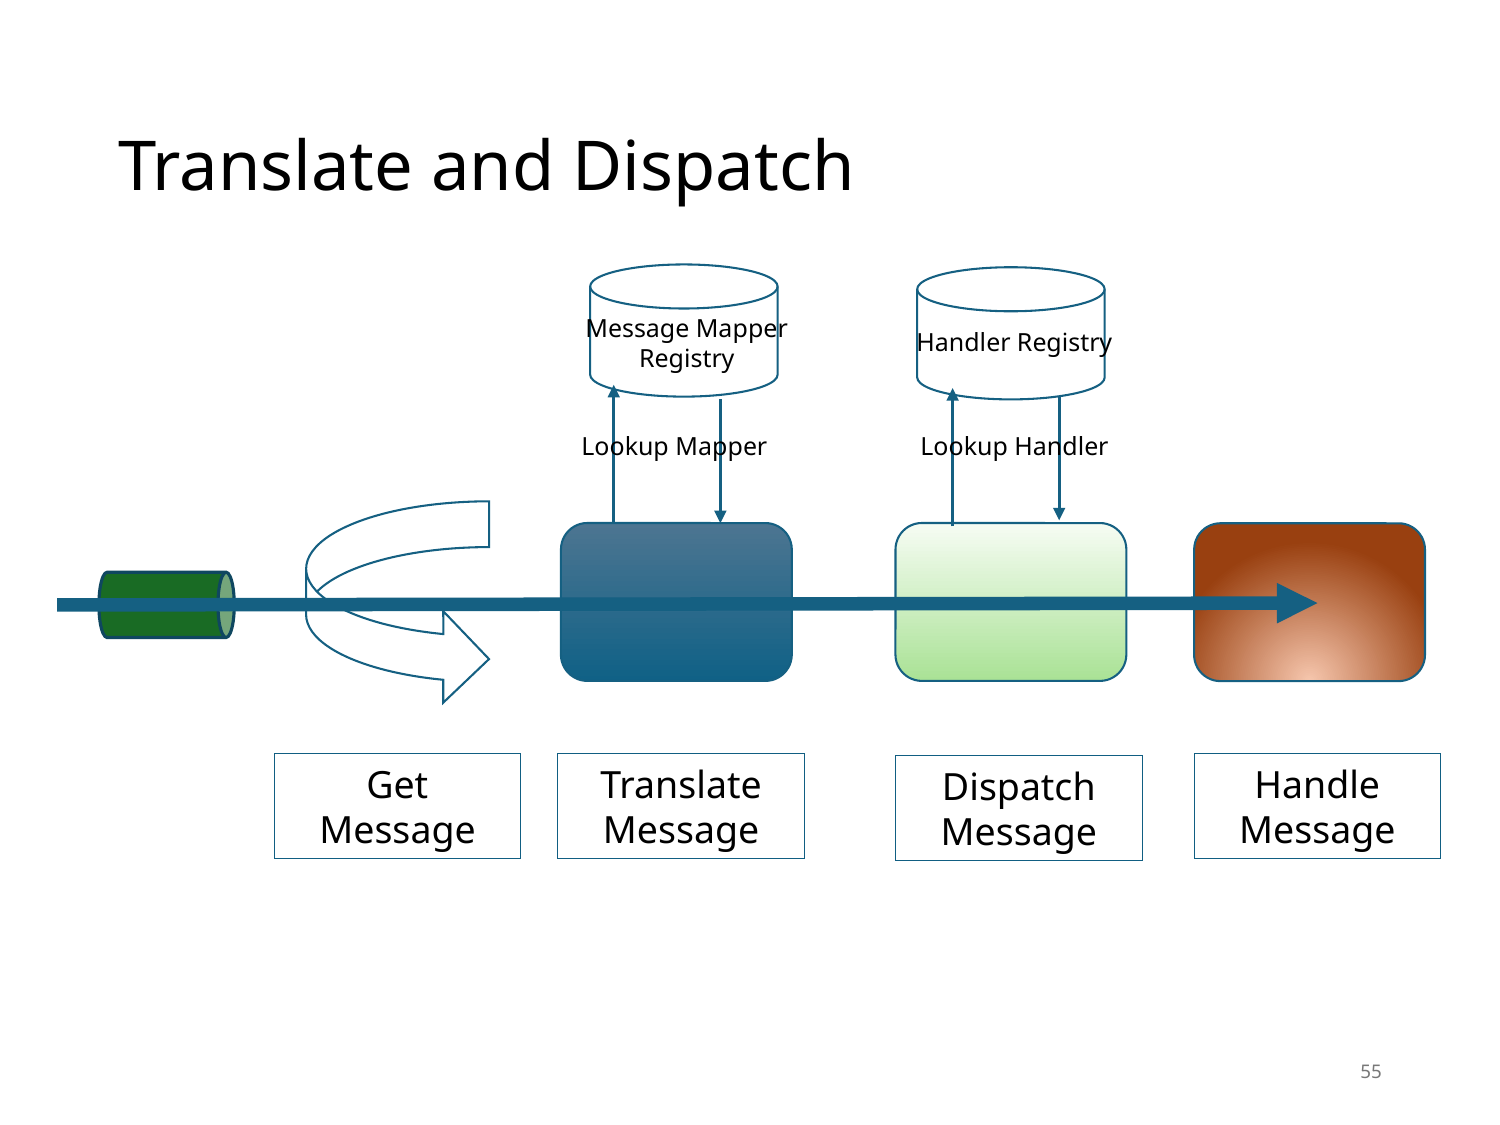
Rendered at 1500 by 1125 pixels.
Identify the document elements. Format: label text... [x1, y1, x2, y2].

text_box [592, 381, 776, 398]
text_box [916, 266, 1106, 319]
text_box [589, 263, 779, 305]
text_box Lookup Mapper [721, 423, 794, 469]
text_box Message Mapper Registry [567, 305, 806, 381]
text_box Handler Registry [895, 319, 1134, 365]
text_box Dispatch Message [895, 755, 1143, 861]
title Translate and Dispatch [103, 59, 1397, 278]
text_box [97, 570, 236, 598]
text_box [559, 521, 793, 597]
text_box [1193, 522, 1427, 683]
text_box [305, 500, 491, 597]
text_box [894, 611, 1128, 682]
text_box Lookup Mapper [615, 423, 719, 469]
text_box Lookup Handler [1060, 422, 1134, 468]
text_box [916, 365, 1106, 401]
text_box Get Message [274, 753, 521, 859]
text_box [894, 521, 1128, 596]
text_box Lookup Handler [954, 422, 1058, 468]
text_box Lookup Mapper [555, 423, 613, 469]
text_box [559, 611, 793, 682]
text_box Translate Message [557, 753, 805, 859]
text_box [56, 602, 1318, 606]
text_box [305, 612, 491, 706]
text_box Handle Message [1194, 753, 1441, 859]
text_box [97, 612, 236, 640]
text_box Lookup Handler [895, 422, 952, 468]
slide_number 55 [1059, 1042, 1397, 1103]
